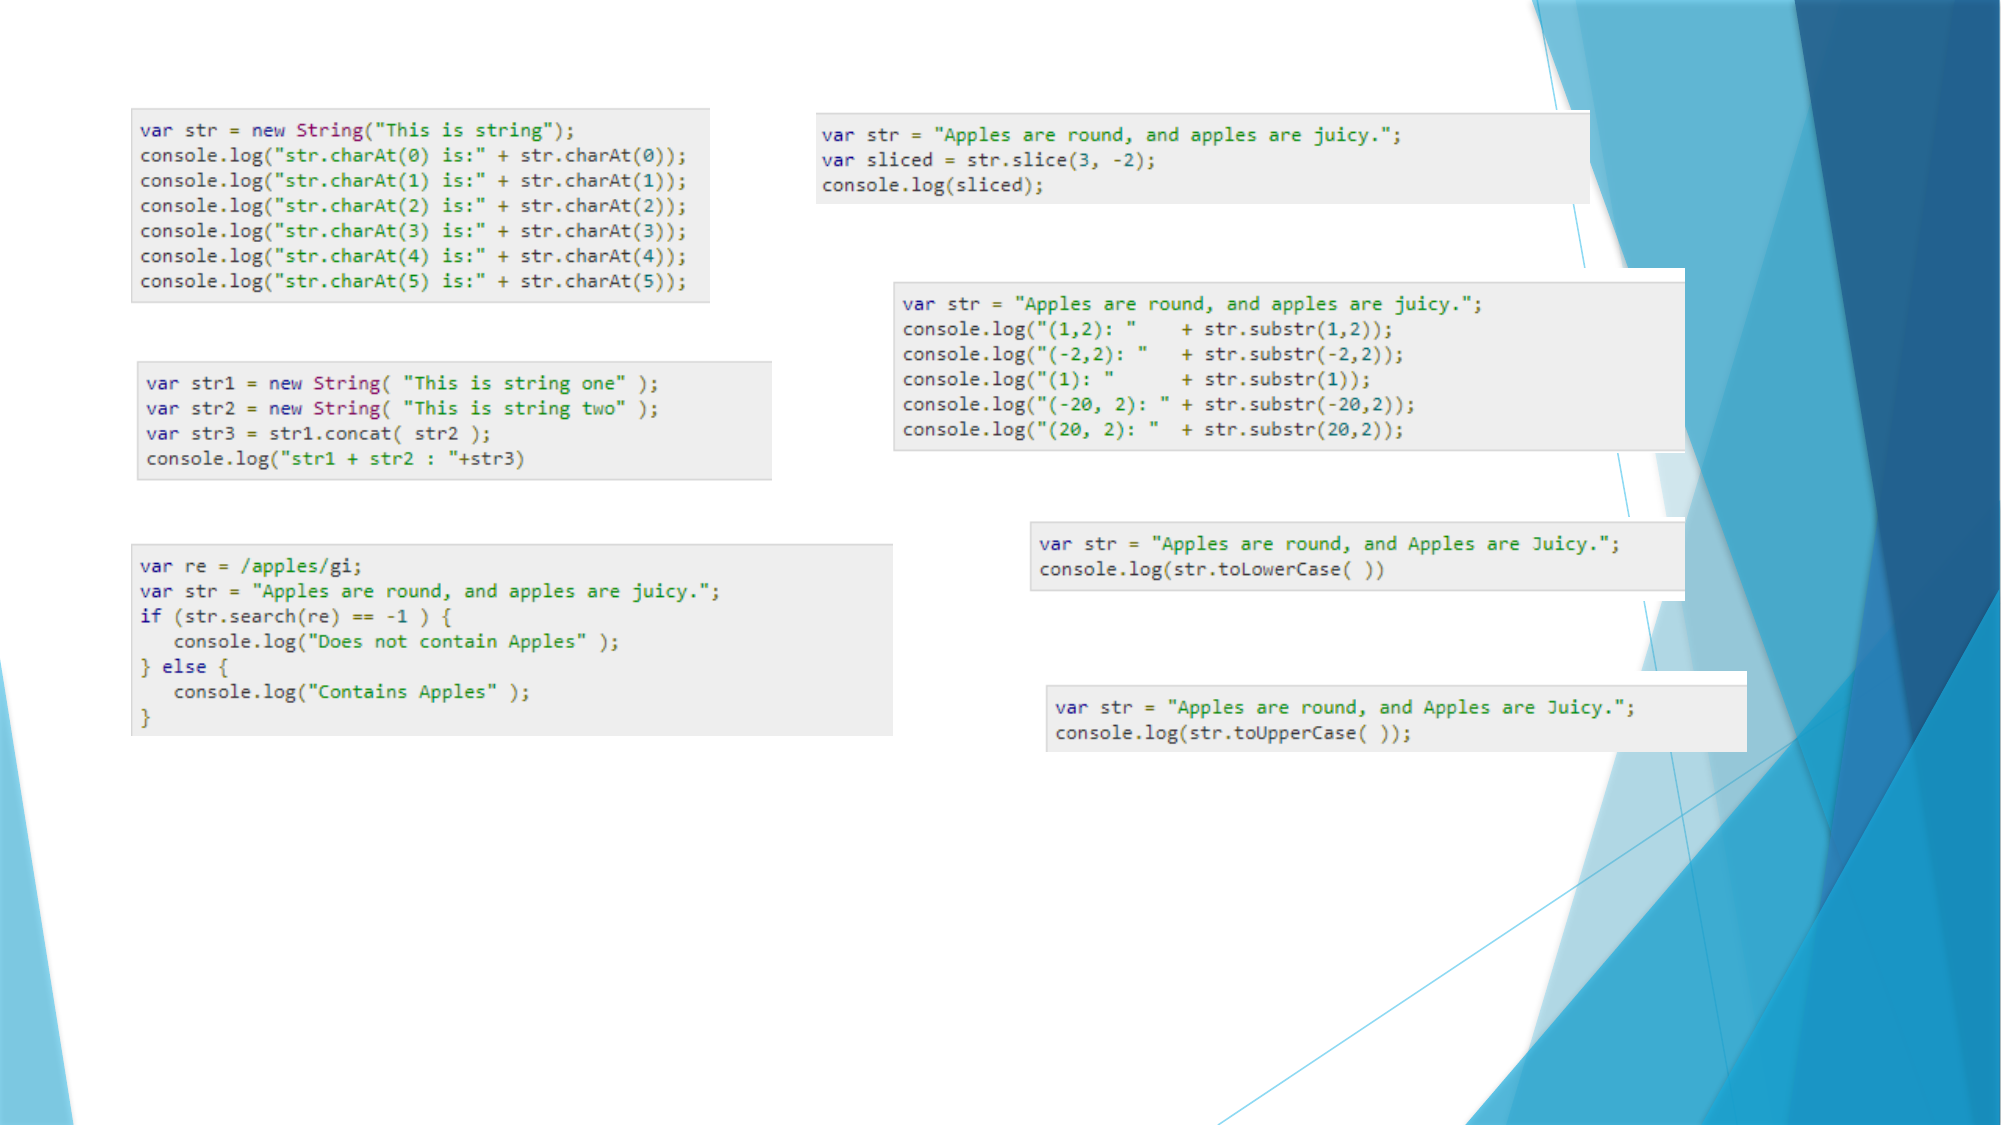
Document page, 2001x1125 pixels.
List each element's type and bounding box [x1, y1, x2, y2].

picture [130, 351, 773, 488]
picture [1039, 671, 1747, 753]
picture [815, 109, 1591, 205]
picture [130, 530, 893, 736]
picture [1024, 517, 1685, 601]
picture [891, 267, 1685, 454]
picture [130, 99, 710, 309]
